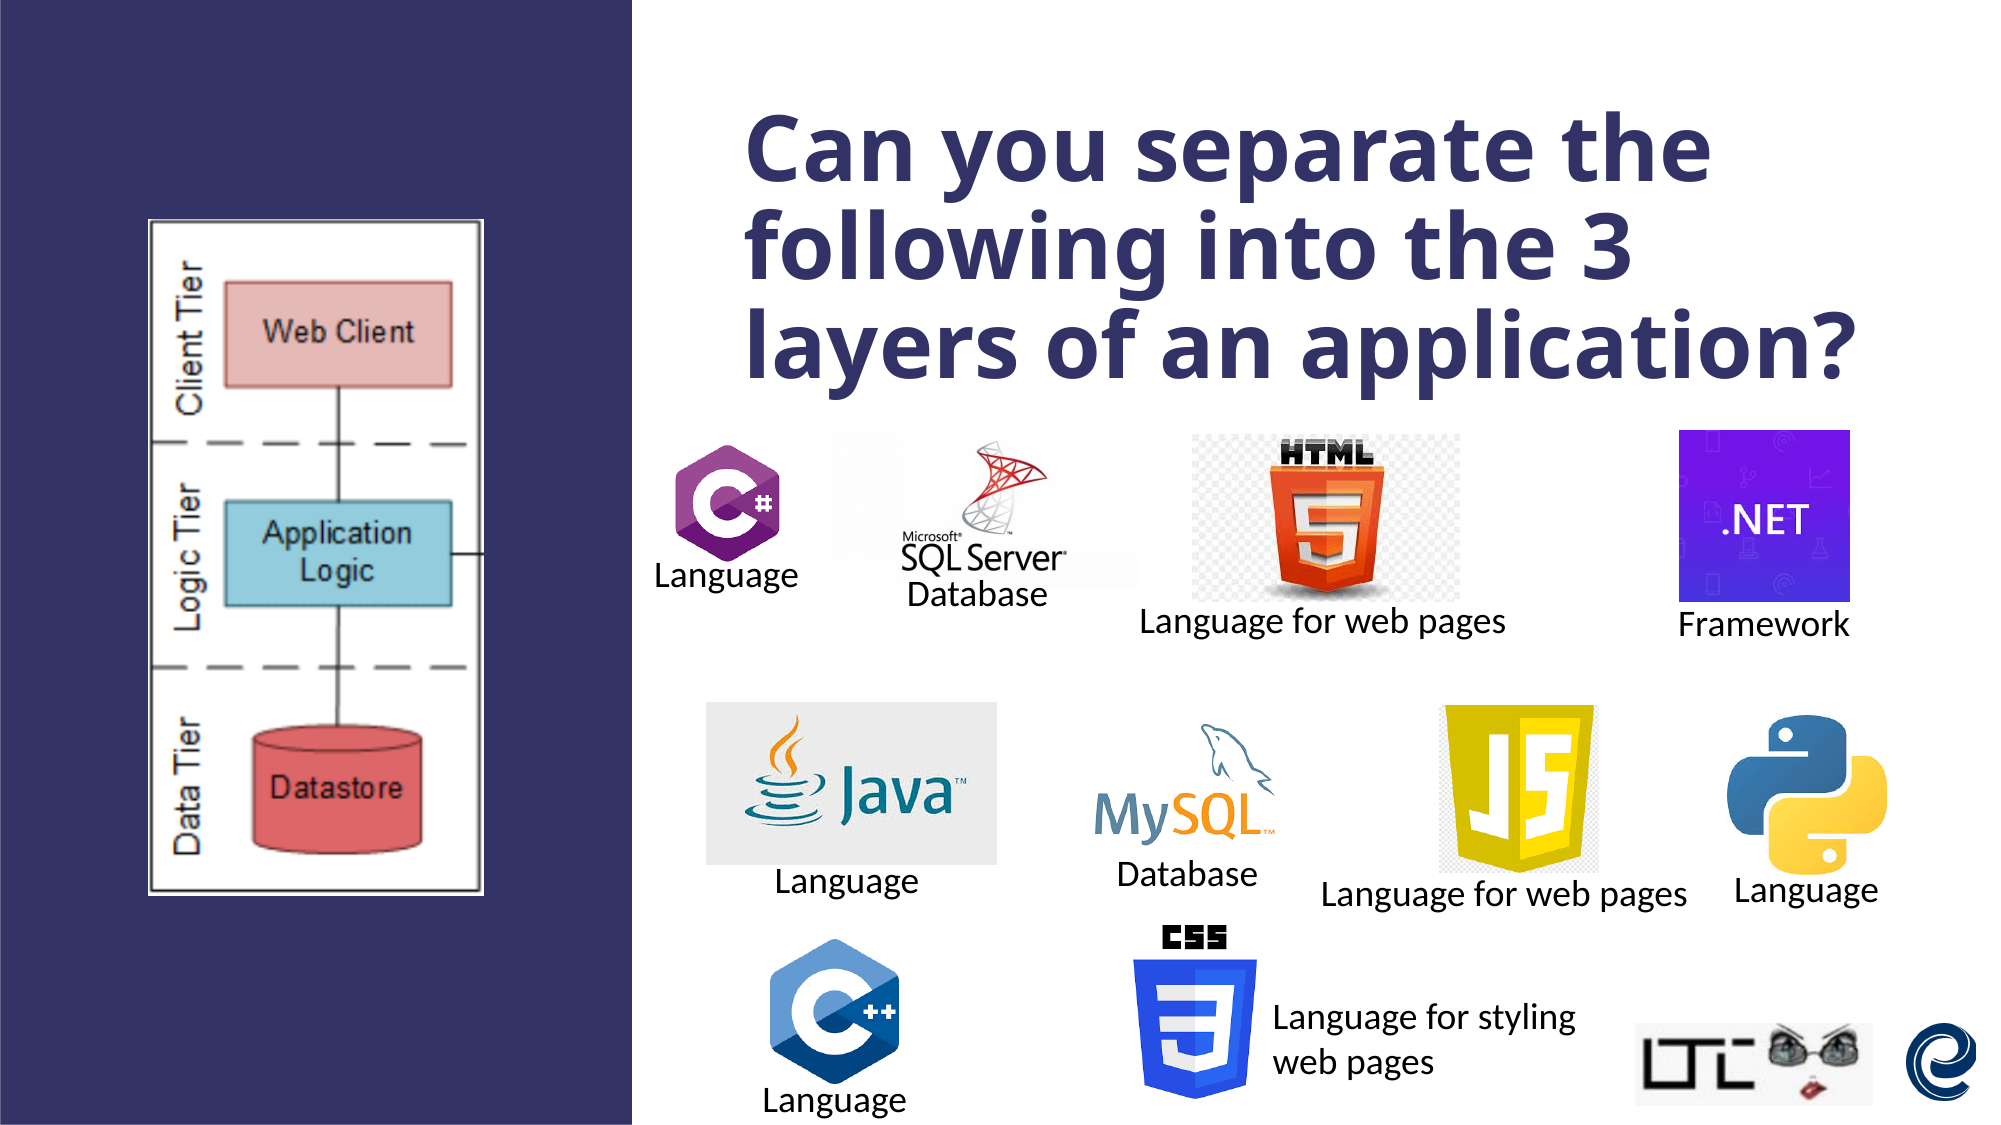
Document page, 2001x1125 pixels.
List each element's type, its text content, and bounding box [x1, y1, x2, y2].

list [723, 331, 1890, 1024]
text_box Language [759, 865, 935, 909]
text_box Database [1101, 868, 1274, 902]
title Can you separate the following into the 3 layers of an application? [728, 94, 1896, 220]
text_box Language [639, 542, 815, 603]
text_box [595, 336, 1679, 380]
picture [0, 0, 2001, 1125]
text_box Language for web pages [1306, 861, 1704, 967]
text_box Language for web pages [1124, 588, 1522, 649]
text_box Framework [1663, 591, 1866, 652]
text_box Language for styling web pages [1257, 985, 1592, 1090]
text_box Database [892, 589, 1064, 621]
text_box Language [747, 1067, 923, 1125]
text_box Language [1719, 857, 1895, 918]
